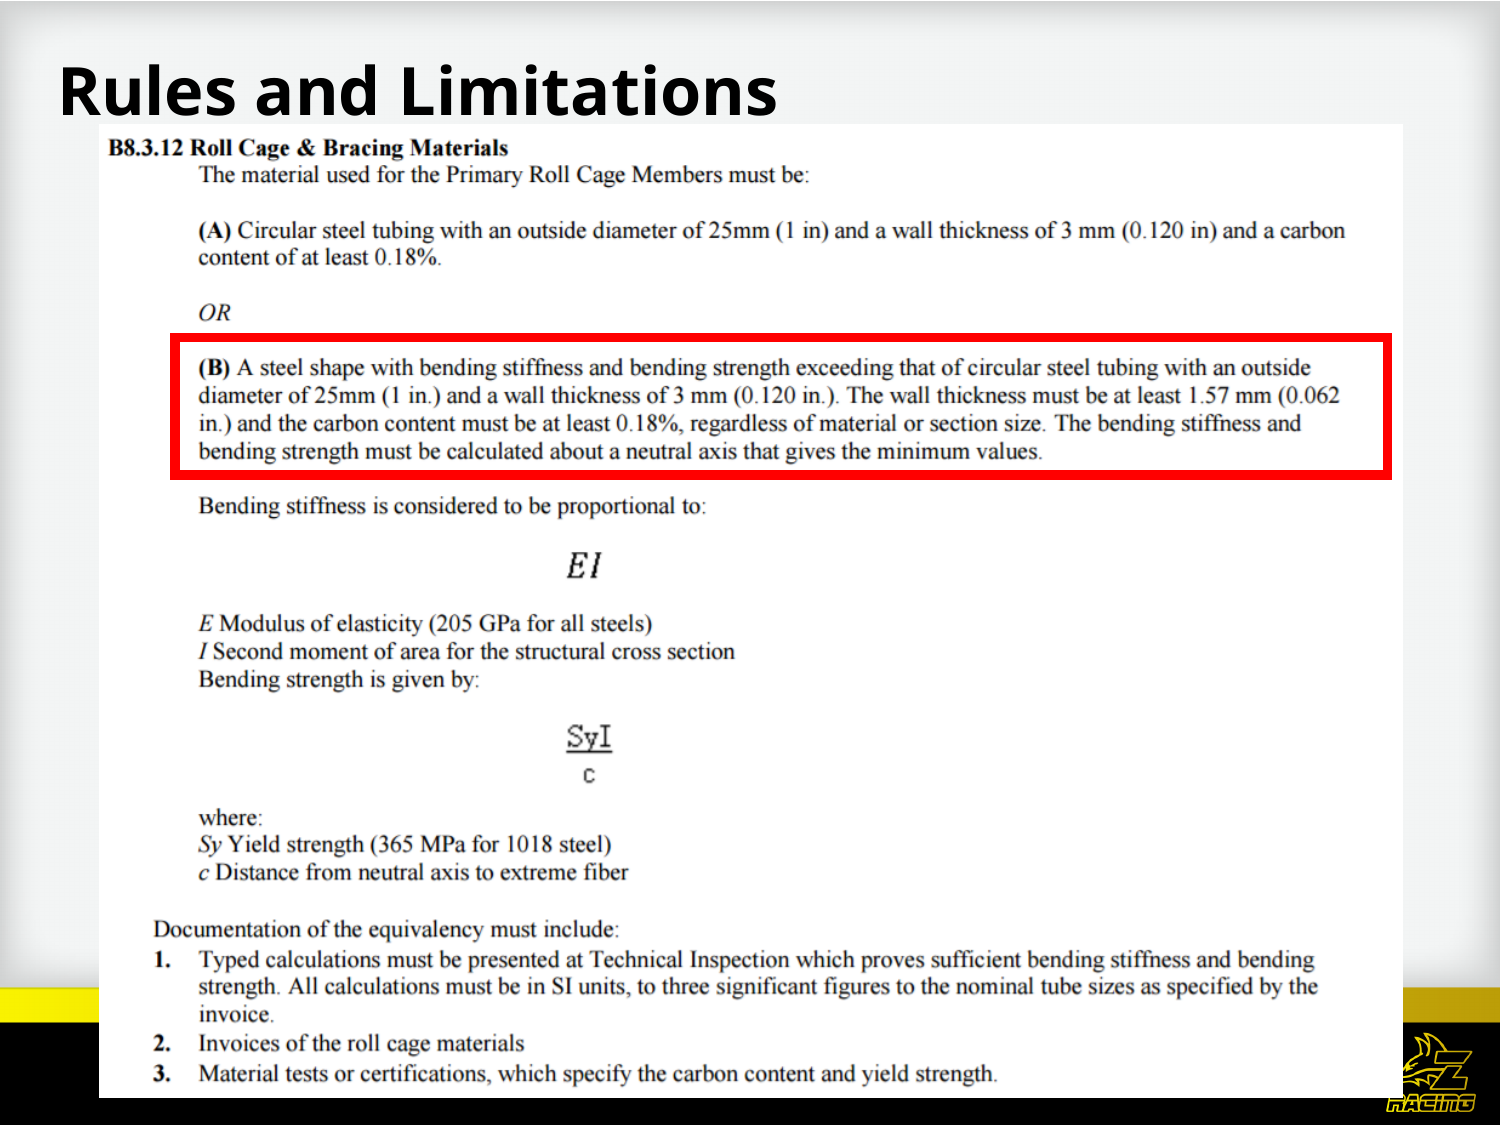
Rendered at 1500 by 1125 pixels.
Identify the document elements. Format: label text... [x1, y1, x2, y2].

text_box Rules and Limitations [42, 41, 1120, 136]
picture [0, 1, 1500, 1125]
